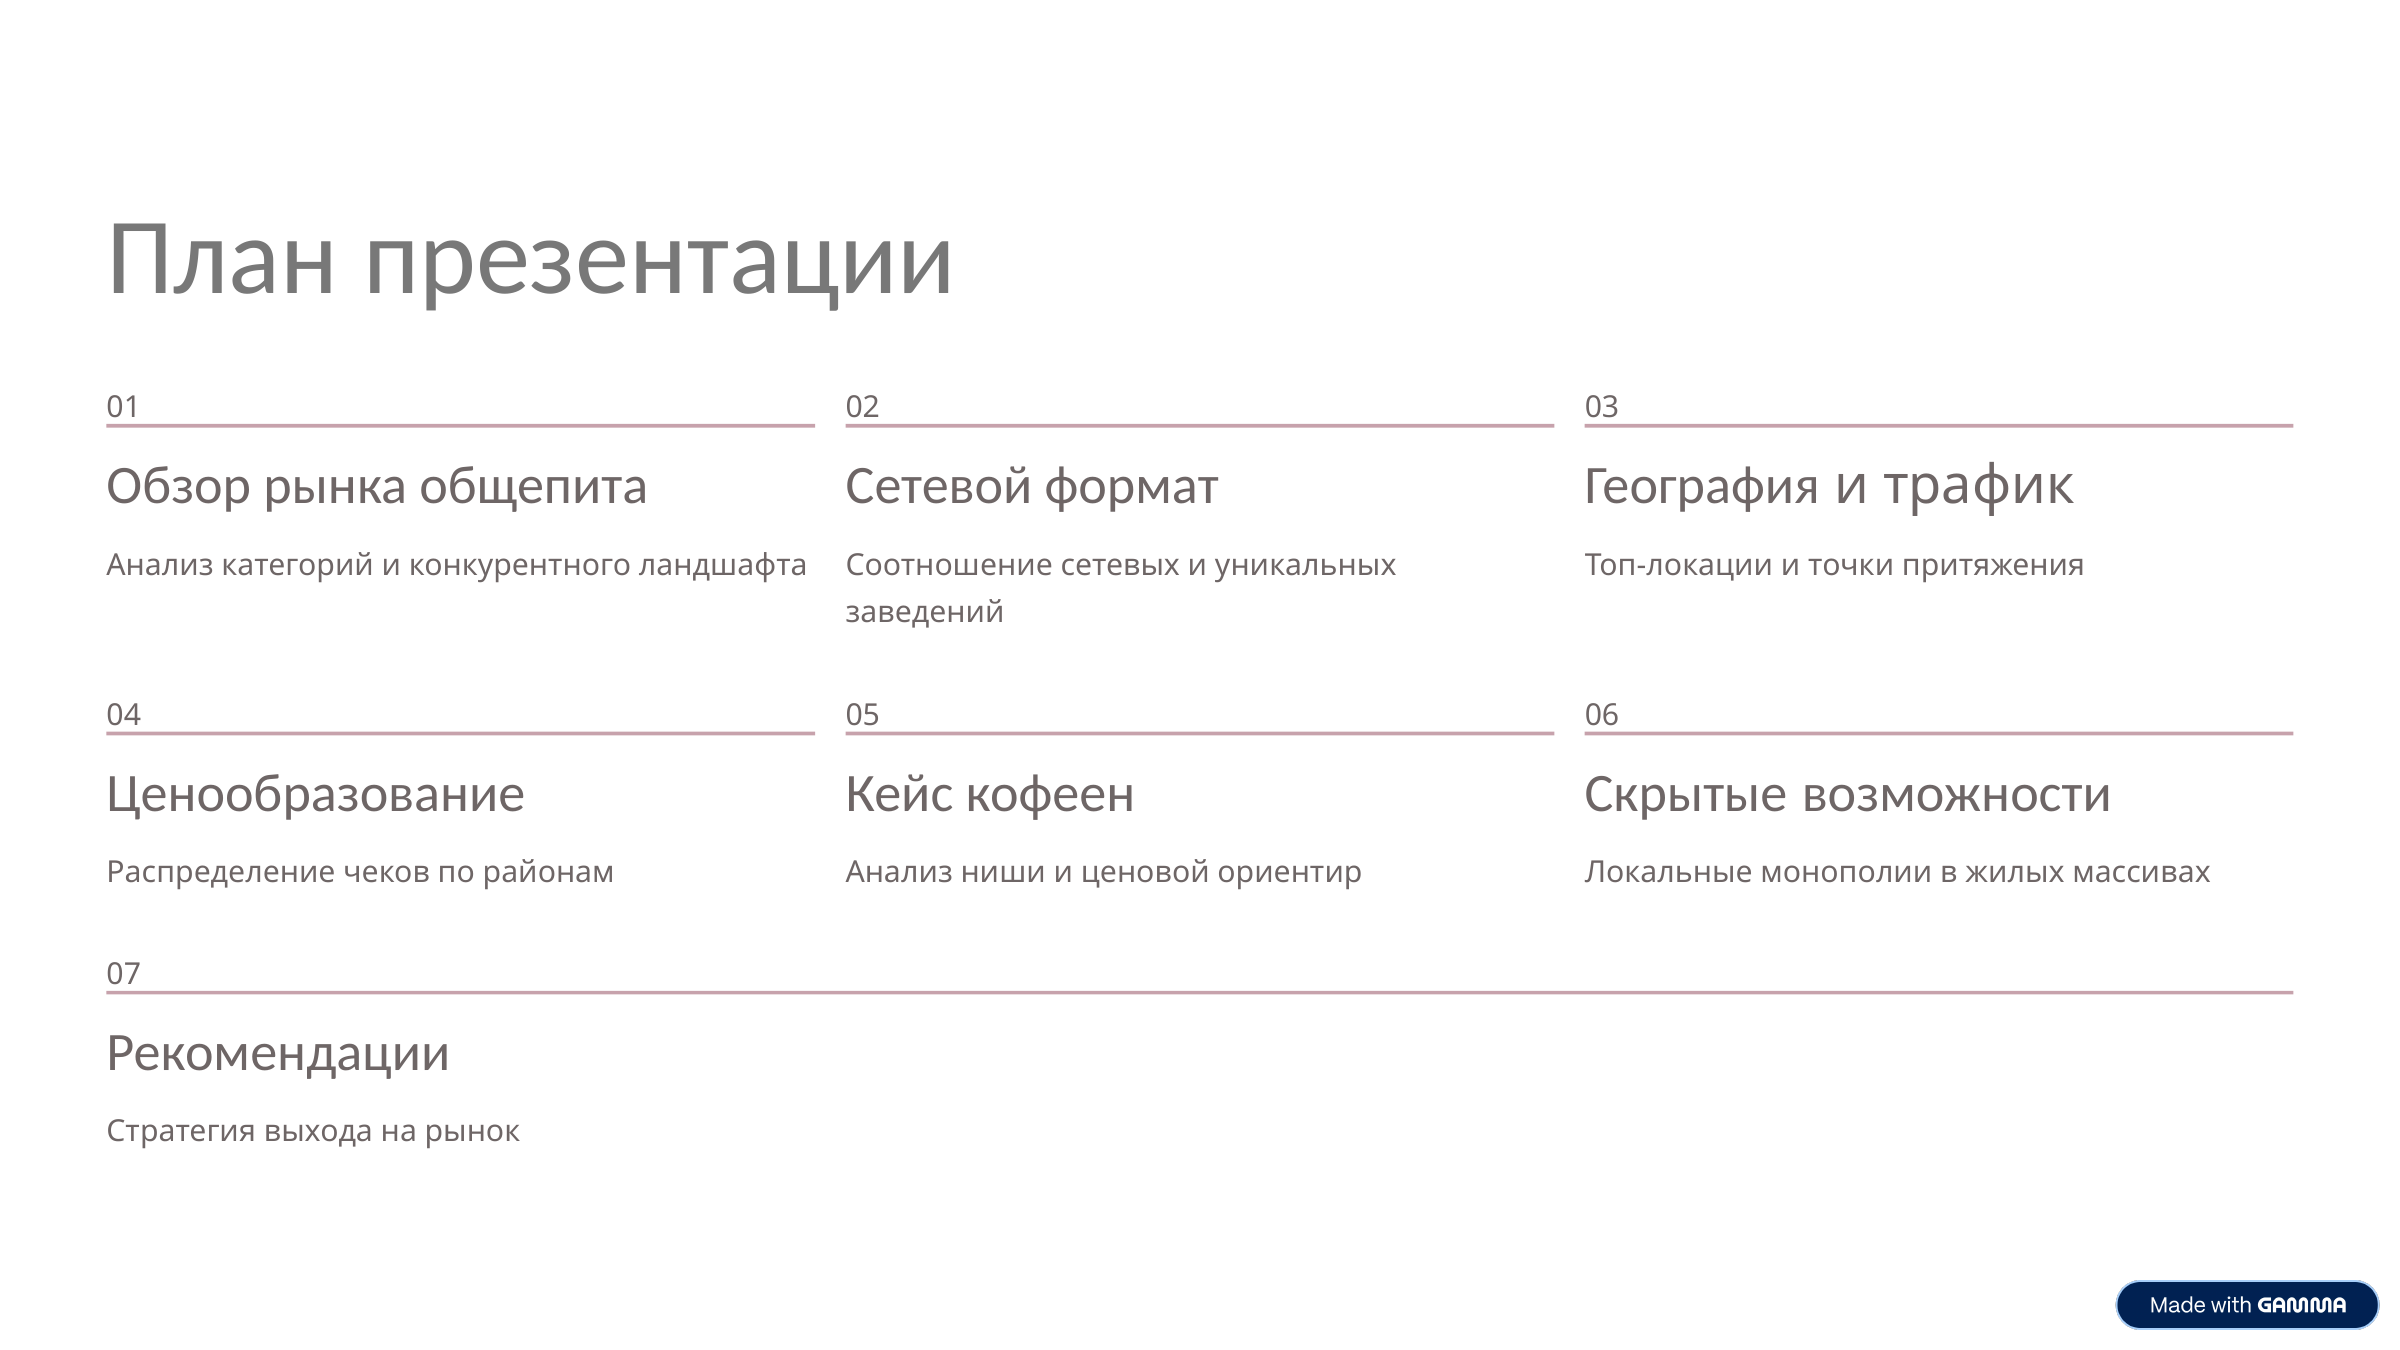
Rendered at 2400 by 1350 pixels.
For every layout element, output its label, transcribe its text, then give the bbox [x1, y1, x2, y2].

text_box [1584, 731, 2294, 736]
text_box География и трафик [1584, 446, 2132, 515]
text_box Рекомендации [106, 1013, 654, 1082]
text_box [845, 731, 1555, 736]
text_box 07 [106, 942, 137, 981]
text_box 02 [845, 375, 876, 414]
text_box Распределение чеков по районам [106, 840, 816, 890]
text_box Соотношение сетевых и уникальных заведений [845, 533, 1555, 631]
text_box Анализ ниши и ценовой ориентир [845, 840, 1555, 890]
text_box [106, 423, 816, 428]
text_box План презентации [106, 178, 1200, 316]
text_box 03 [1584, 375, 1616, 414]
picture [2106, 1271, 2389, 1339]
text_box Топ-локации и точки притяжения [1584, 533, 2294, 582]
text_box [106, 990, 2294, 995]
text_box 06 [1584, 683, 1616, 722]
text_box Сетевой формат [845, 446, 1393, 515]
text_box 04 [106, 683, 137, 722]
text_box [106, 731, 816, 736]
text_box 01 [106, 375, 137, 414]
text_box [1584, 423, 2294, 428]
text_box Кейс кофеен [845, 754, 1393, 823]
text_box Ценообразование [106, 754, 654, 823]
text_box Скрытые возможности [1584, 754, 2194, 823]
text_box Обзор рынка общепита [106, 446, 742, 515]
text_box [845, 423, 1555, 428]
text_box 05 [845, 683, 876, 722]
text_box Анализ категорий и конкурентного ландшафта [106, 533, 816, 582]
text_box Стратегия выхода на рынок [106, 1100, 2294, 1149]
text_box Локальные монополии в жилых массивах [1584, 840, 2294, 890]
